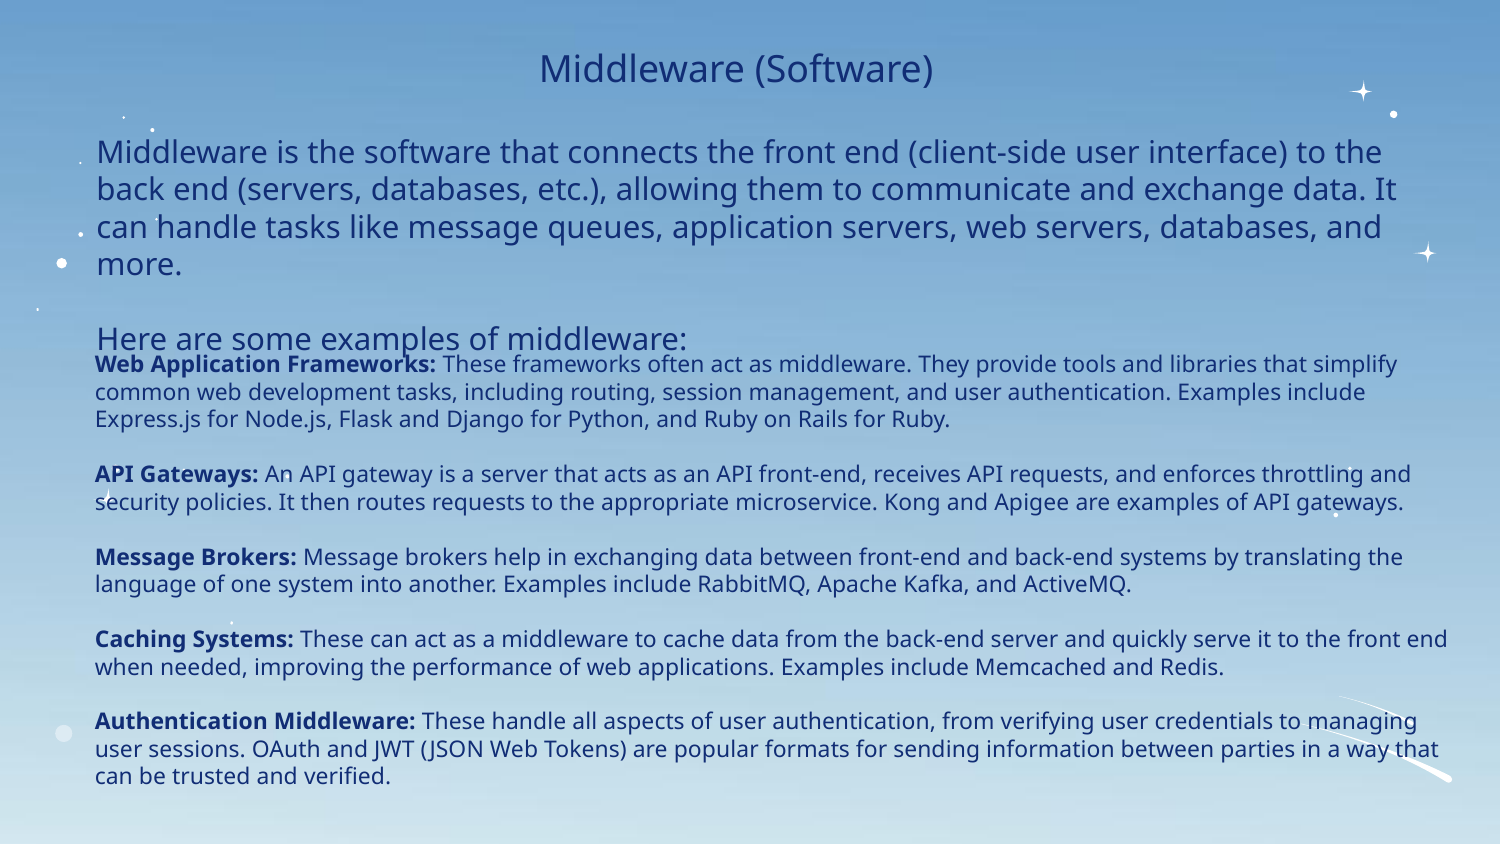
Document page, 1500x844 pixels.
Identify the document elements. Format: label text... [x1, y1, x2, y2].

text_box Middleware is the software that connects the front end (client-side user interface) to the back end (servers, databases, etc.), allowing them to communicate and exchange data. It can handle tasks like message queues, application servers, web servers, databases, and more. Here are some examples of middleware: [81, 117, 1435, 372]
text_box Web Application Frameworks: These frameworks often act as middleware. They provide tools and libraries that simplify common web development tasks, including routing, session management, and user authentication. Examples include Express.js for Node.js, Flask and Django for Python, and Ruby on Rails for Ruby. API Gateways: An API gateway is a server that acts as an API front-end, receives API requests, and enforces throttling and security policies. It then routes requests to the appropriate microservice. Kong and Apigee are examples of API gateways. Message Brokers: Message brokers help in exchanging data between front-end and back-end systems by translating the language of one system into another. Examples include RabbitMQ, Apache Kafka, and ActiveMQ. Caching Systems: These can act as a middleware to cache data from the back-end server and quickly serve it to the front end when needed, improving the performance of web applications. Examples include Memcached and Redis. Authentication Middleware: These handle all aspects of user authentication, from verifying user credentials to managing user sessions. OAuth and JWT (JSON Web Tokens) are popular formats for sending information between parties in a way that can be trusted and verified. [4, 307, 1470, 832]
text_box Middleware (Software) [523, 30, 977, 106]
picture [0, 0, 1500, 844]
